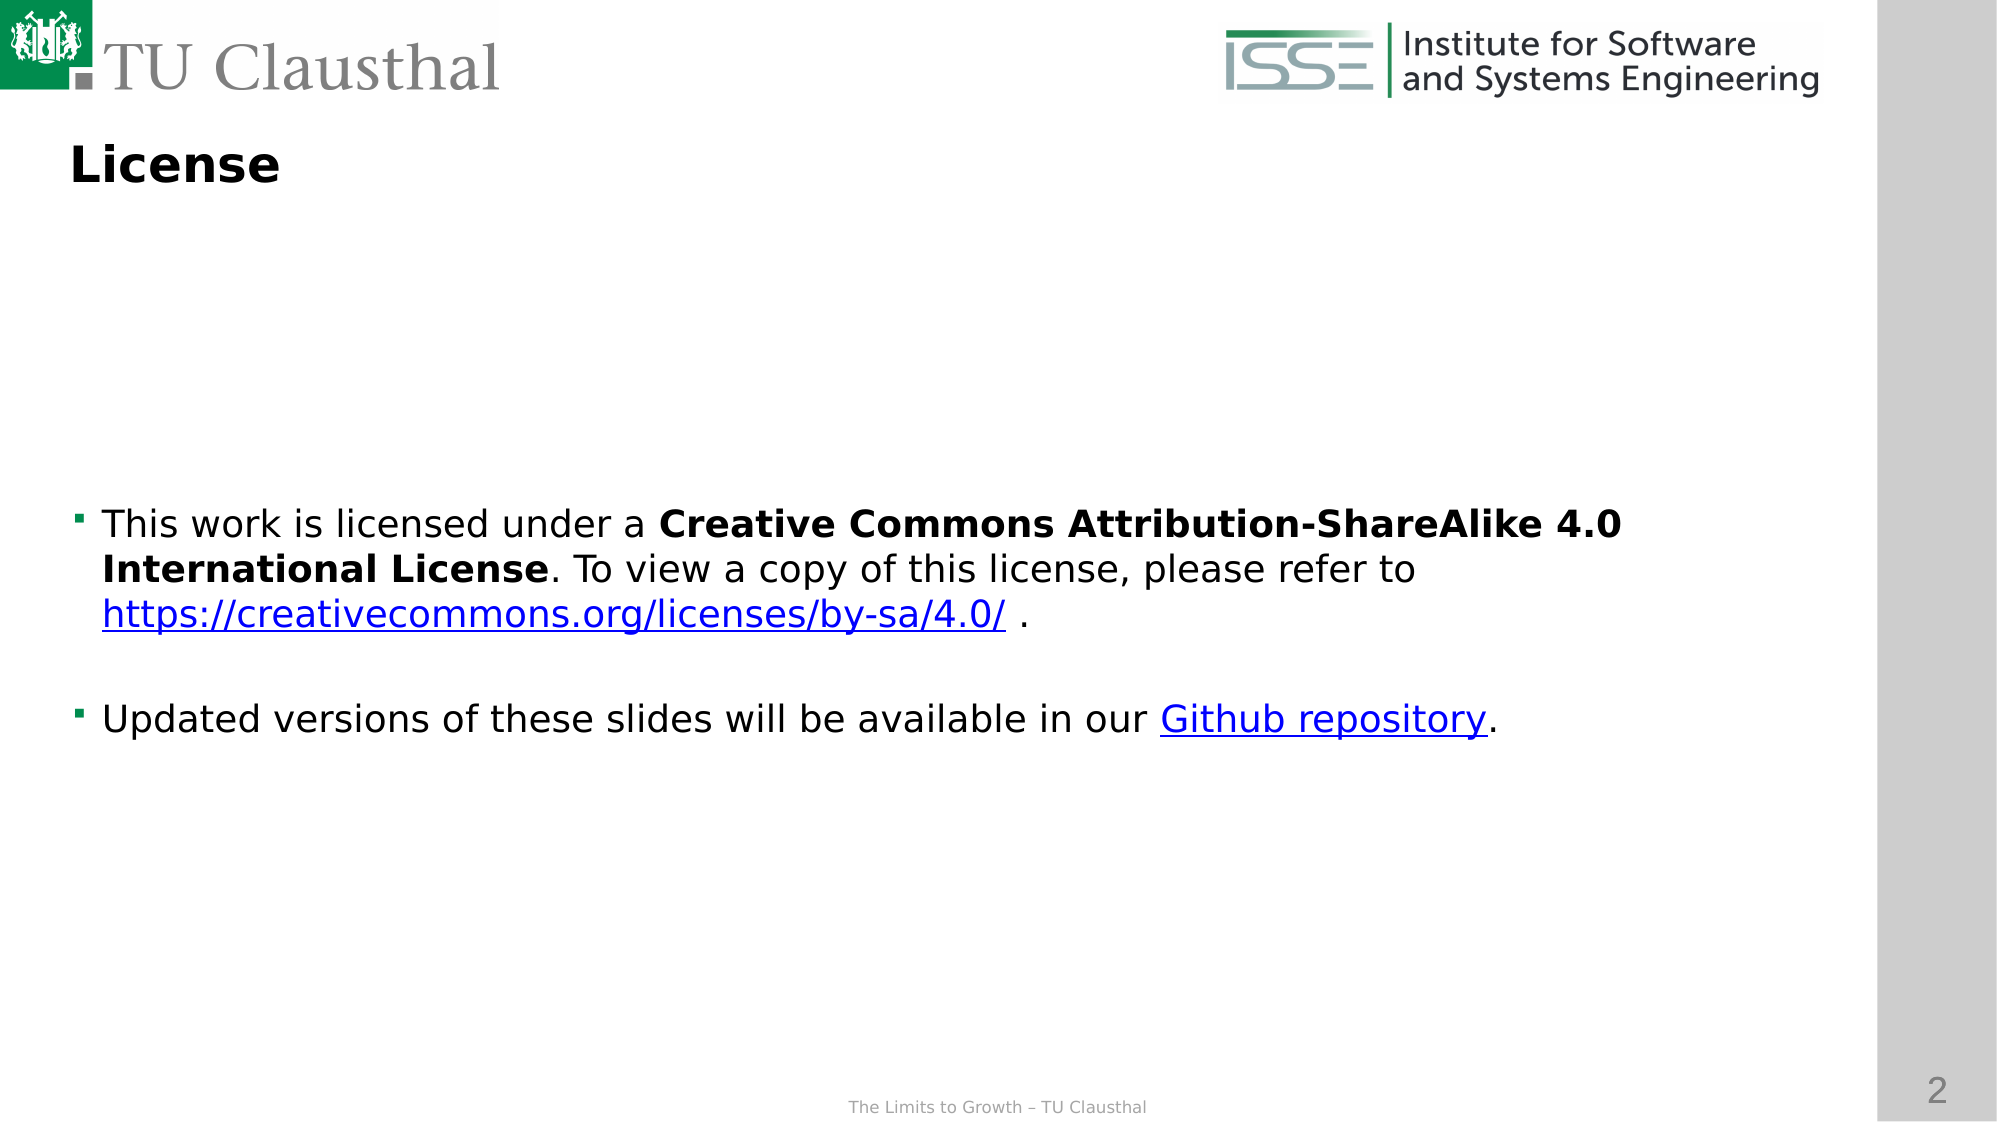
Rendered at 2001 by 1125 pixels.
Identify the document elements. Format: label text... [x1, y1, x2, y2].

text_box This work is licensed under a Creative Commons Attribution-ShareAlike 4.0 International License. To view a copy of this license, please refer to https://creativecommons.org/licenses/by-sa/4.0/ . Updated versions of these slides will be available in our Github repository. [55, 208, 1816, 1032]
picture [0, 0, 499, 90]
picture [1218, 22, 1824, 104]
text_box License [55, 125, 1816, 205]
